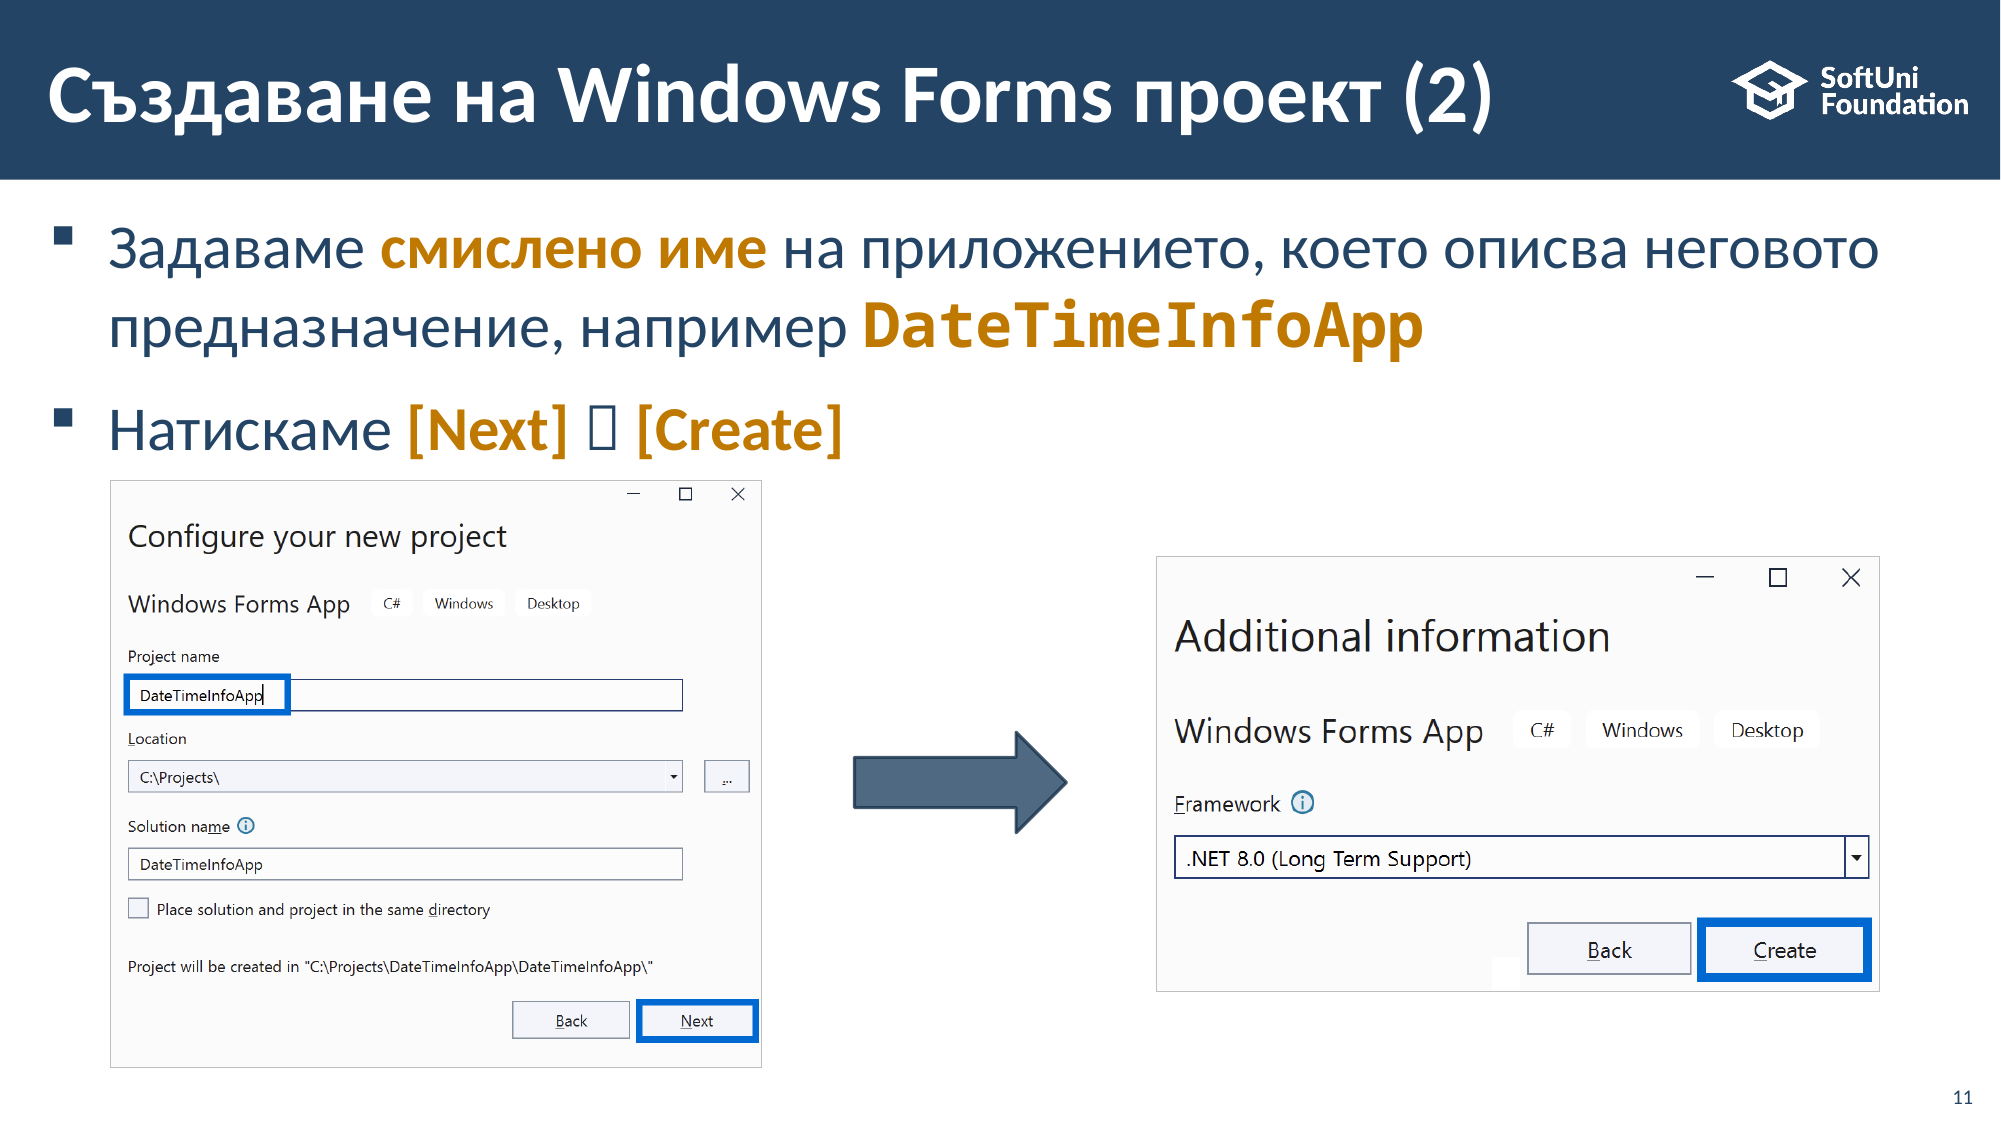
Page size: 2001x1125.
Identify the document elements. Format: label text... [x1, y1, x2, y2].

picture [1156, 555, 1881, 992]
list Задаваме смислено име на приложението, което описва неговото предназначение, например DateTimeInfoApp Натискаме [Next]  [Create] [31, 196, 1970, 1104]
slide_number 11 [1927, 1067, 1989, 1117]
text_box [852, 730, 1069, 835]
picture [1731, 60, 1968, 120]
title Създаване на Windows Forms проект (2) [31, 16, 1716, 162]
picture [109, 479, 762, 1068]
